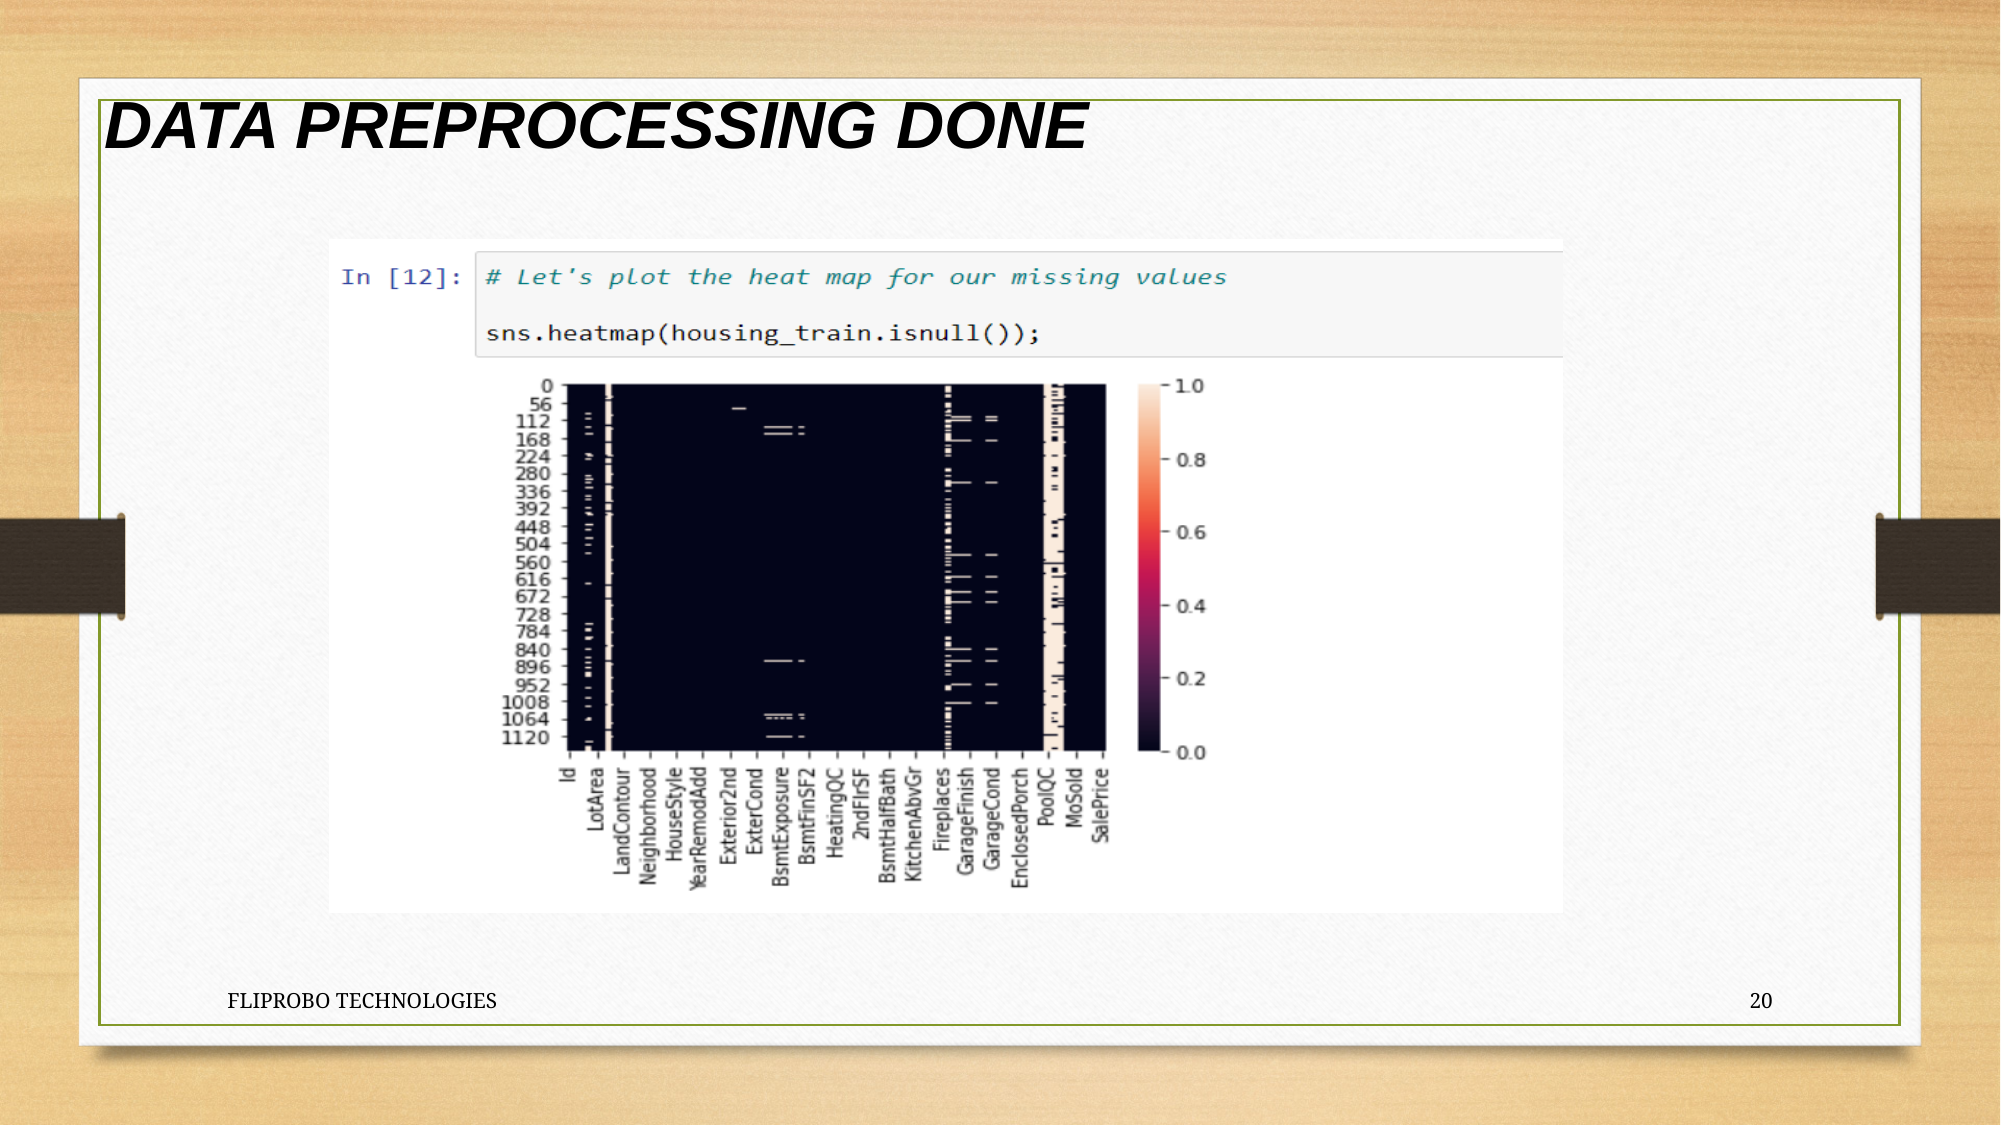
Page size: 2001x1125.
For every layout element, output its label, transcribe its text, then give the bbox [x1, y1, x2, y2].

picture [0, 0, 2001, 1125]
slide_number 20 [1698, 979, 1788, 1025]
text_box DATA PREPROCESSING DONE [89, 74, 1673, 170]
footer FLIPROBO TECHNOLOGIES [212, 979, 1411, 1025]
